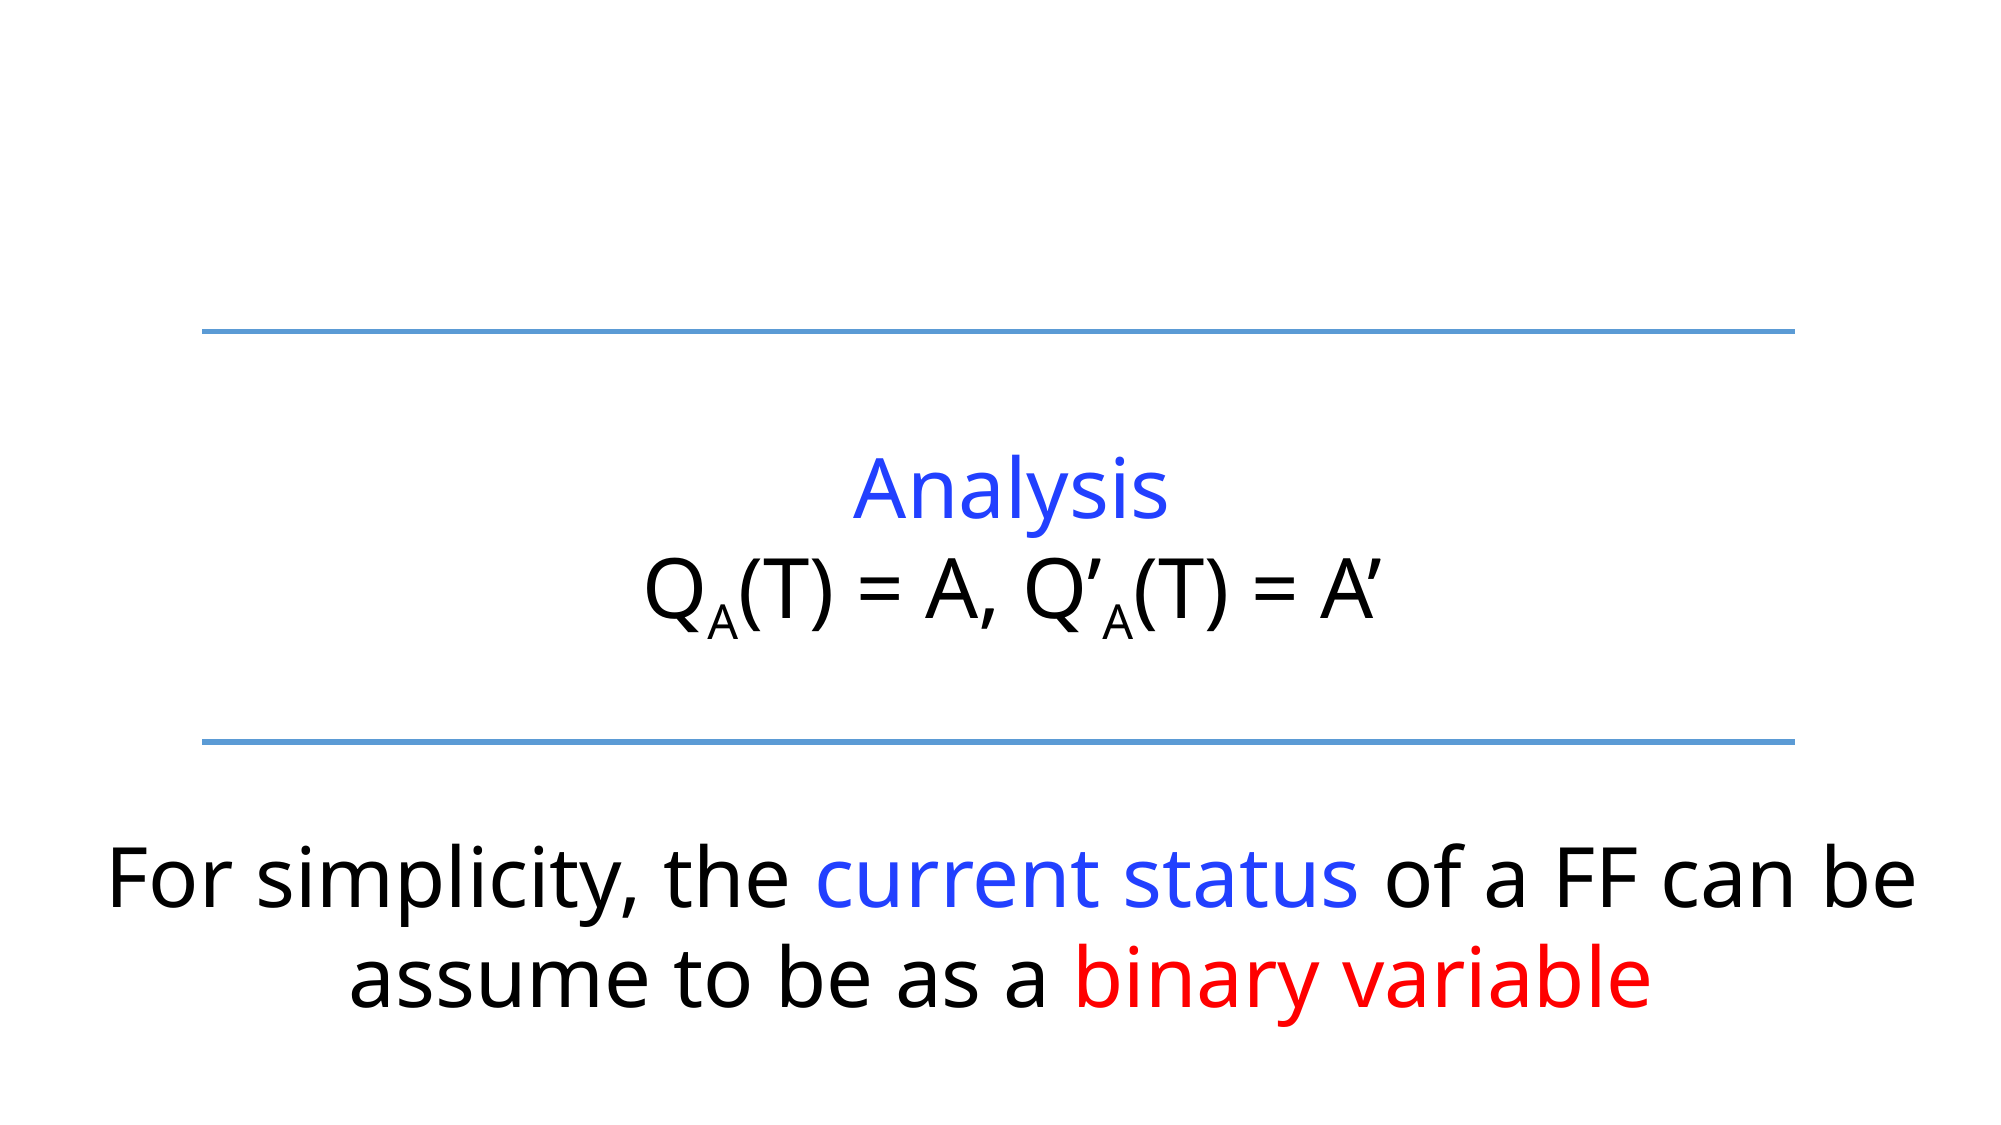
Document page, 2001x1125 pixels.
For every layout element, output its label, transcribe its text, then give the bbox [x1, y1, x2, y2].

text_box Analysis QA(T) = A, Q’A(T) = A’ [216, 428, 1809, 657]
text_box For simplicity, the current status of a FF can be assume to be as a binary variable [28, 816, 1996, 1032]
